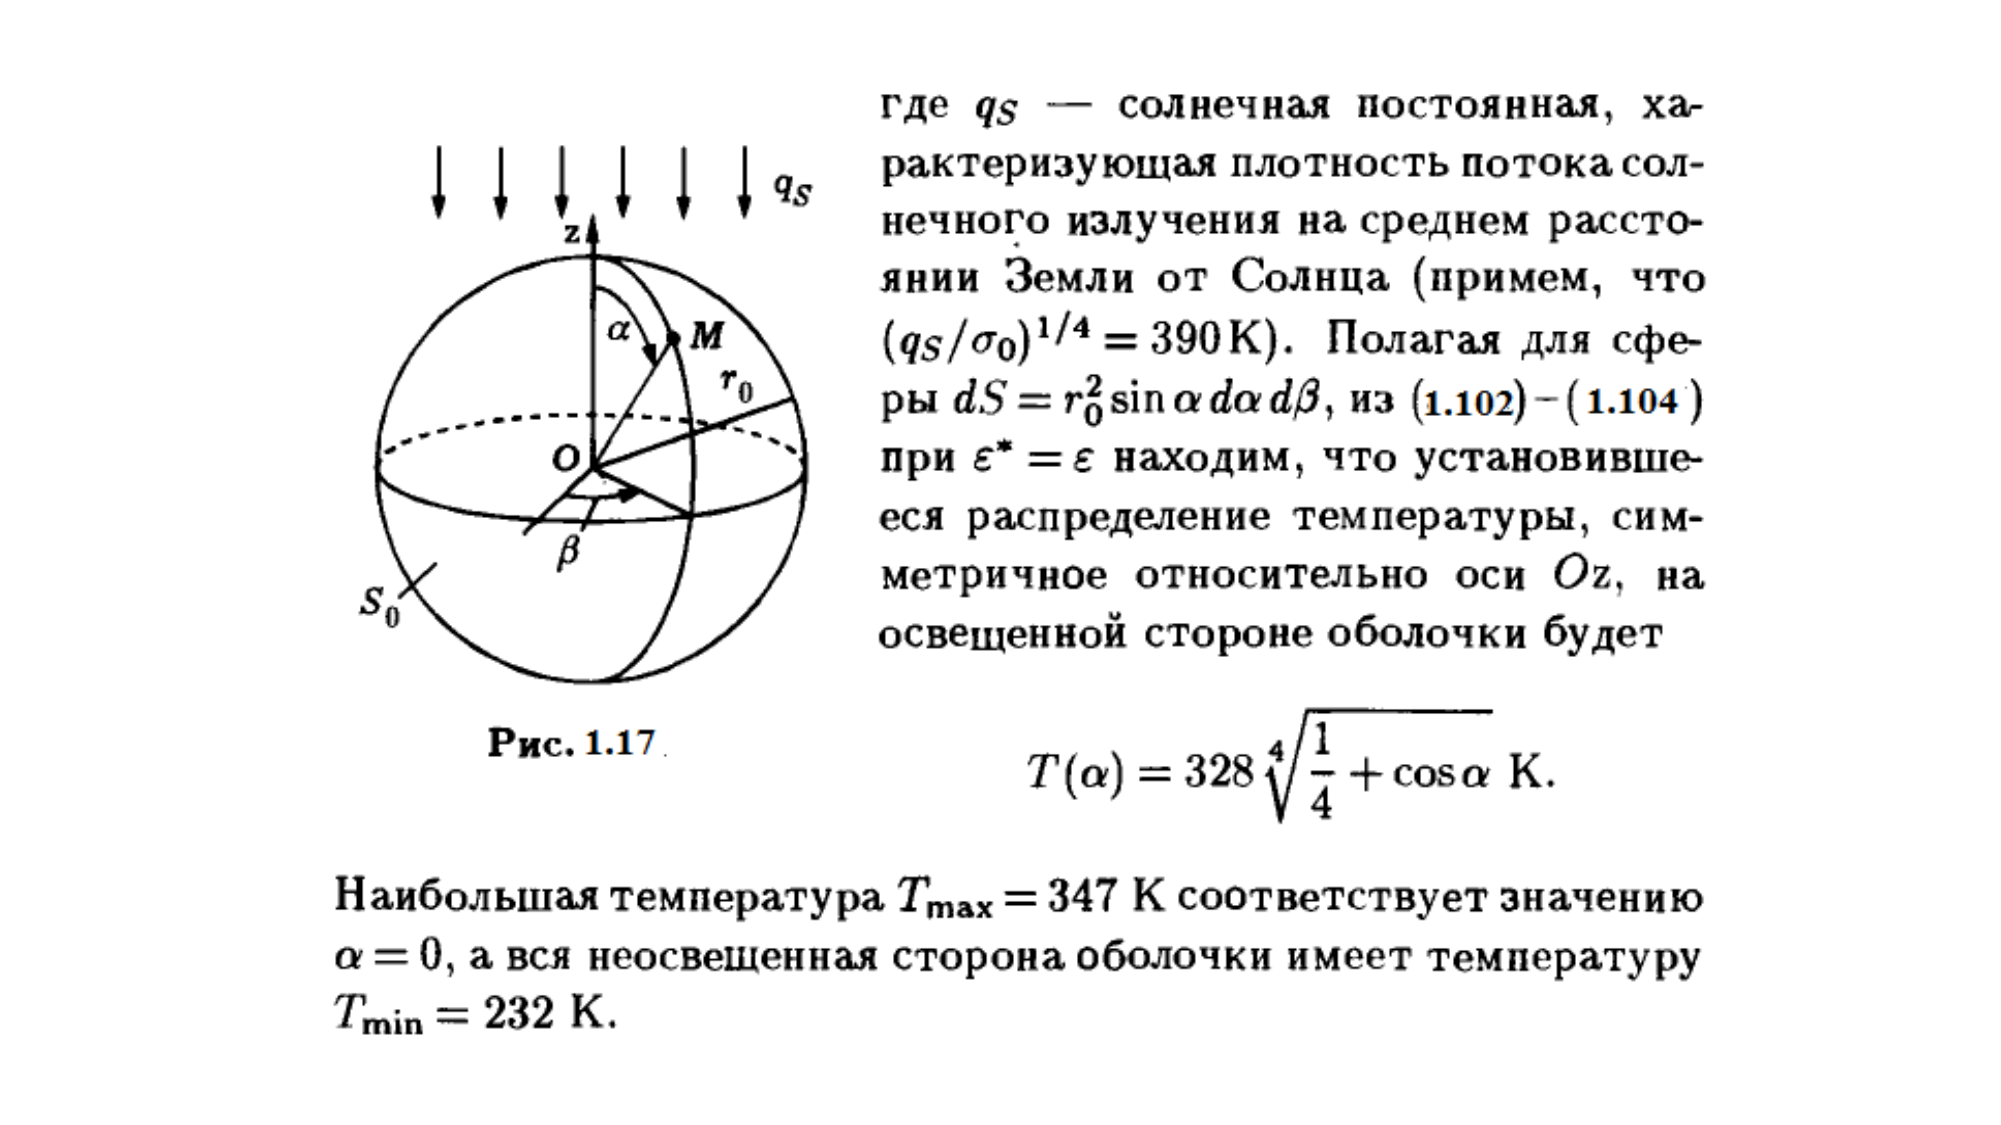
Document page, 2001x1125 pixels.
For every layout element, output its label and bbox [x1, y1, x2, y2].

picture [326, 89, 1733, 1047]
